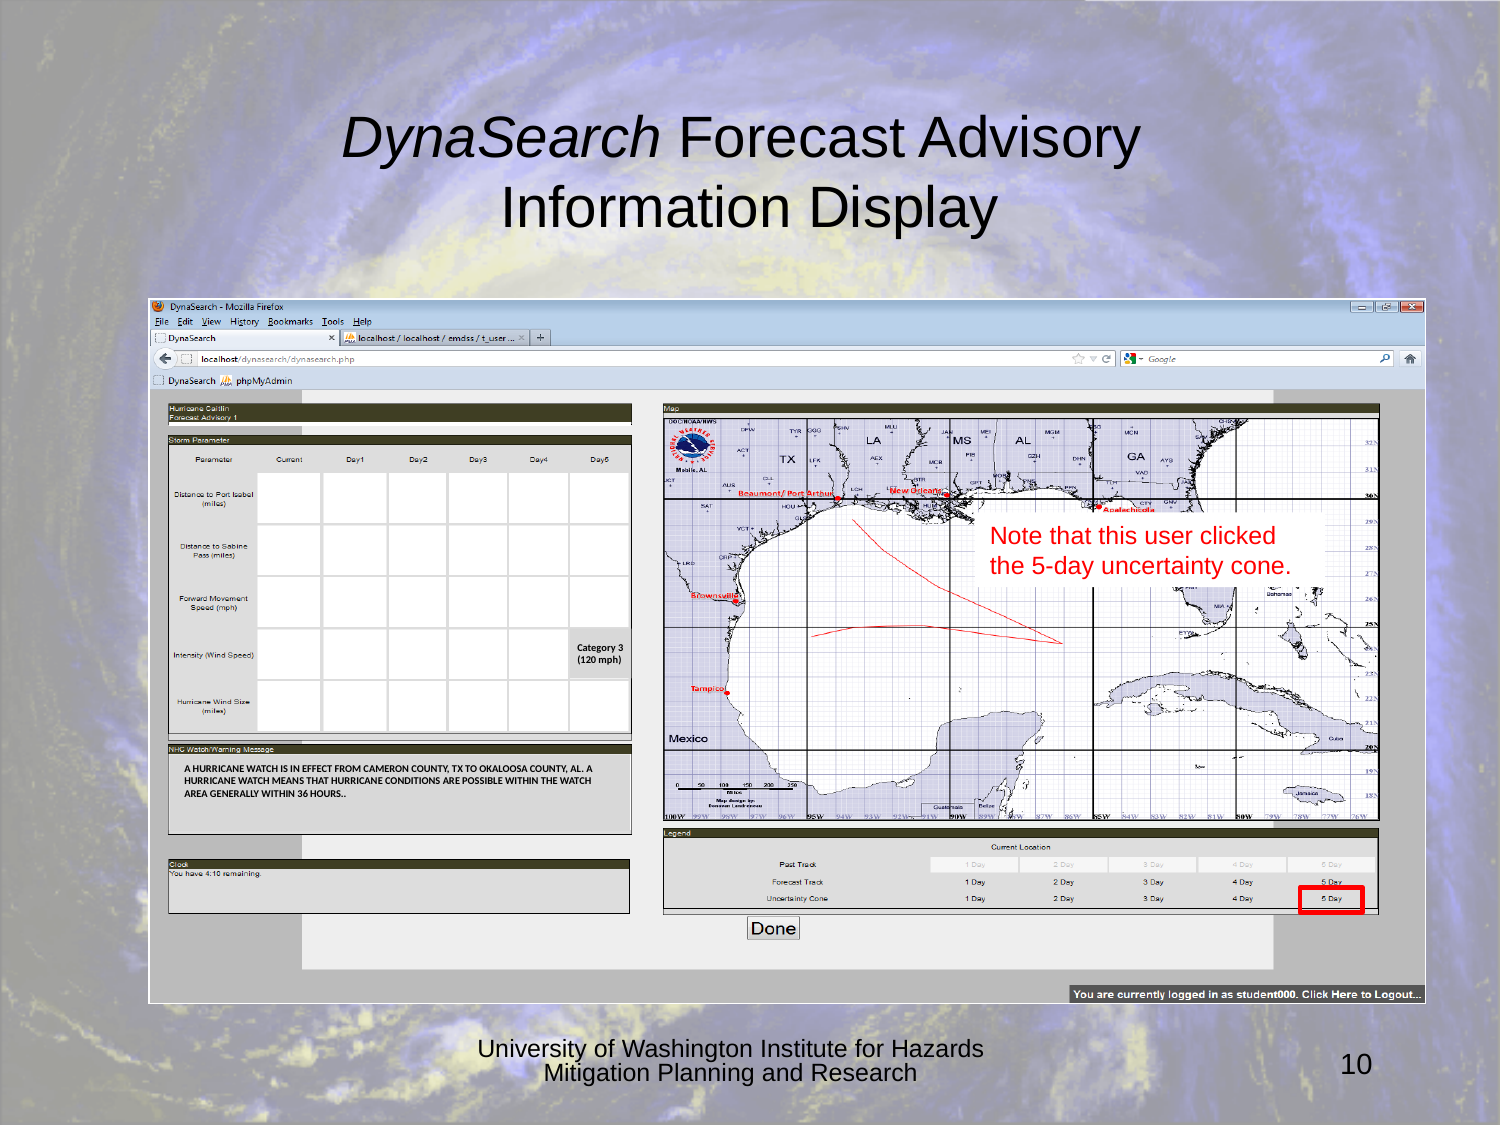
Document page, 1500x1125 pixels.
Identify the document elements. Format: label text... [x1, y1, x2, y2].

picture [0, 0, 1500, 1125]
slide_number 10 [1074, 1024, 1388, 1101]
title DynaSearch Forecast Advisory Information Display [161, 99, 1339, 238]
footer University of Washington Institute for Hazards Mitigation Planning and Research [436, 1024, 1026, 1101]
